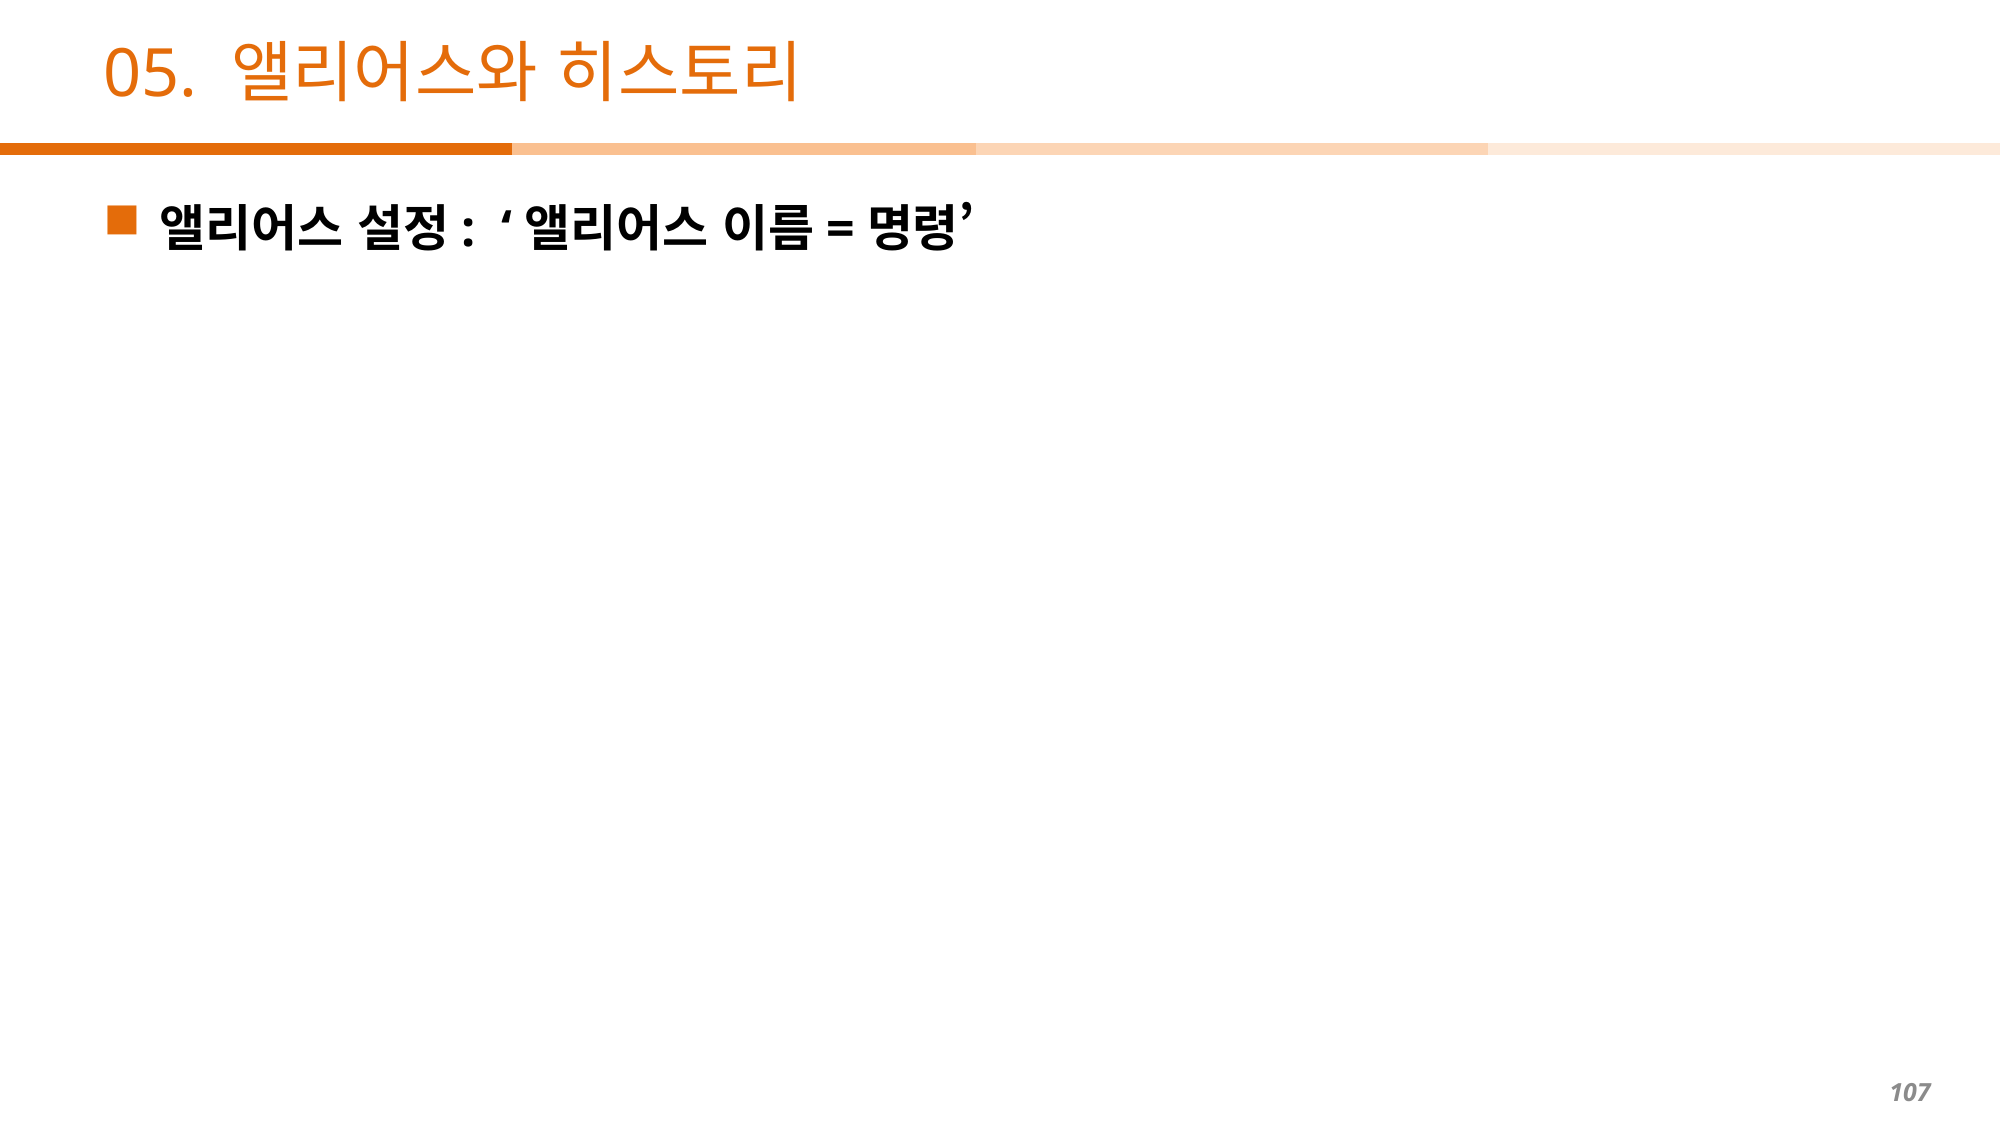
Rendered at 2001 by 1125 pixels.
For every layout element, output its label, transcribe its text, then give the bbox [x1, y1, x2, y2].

title 05. 앨리어스와 히스토리 [88, 18, 1920, 122]
list 앨리어스 설정: ‘앨리어스 이름=명령’ [88, 176, 1920, 1083]
